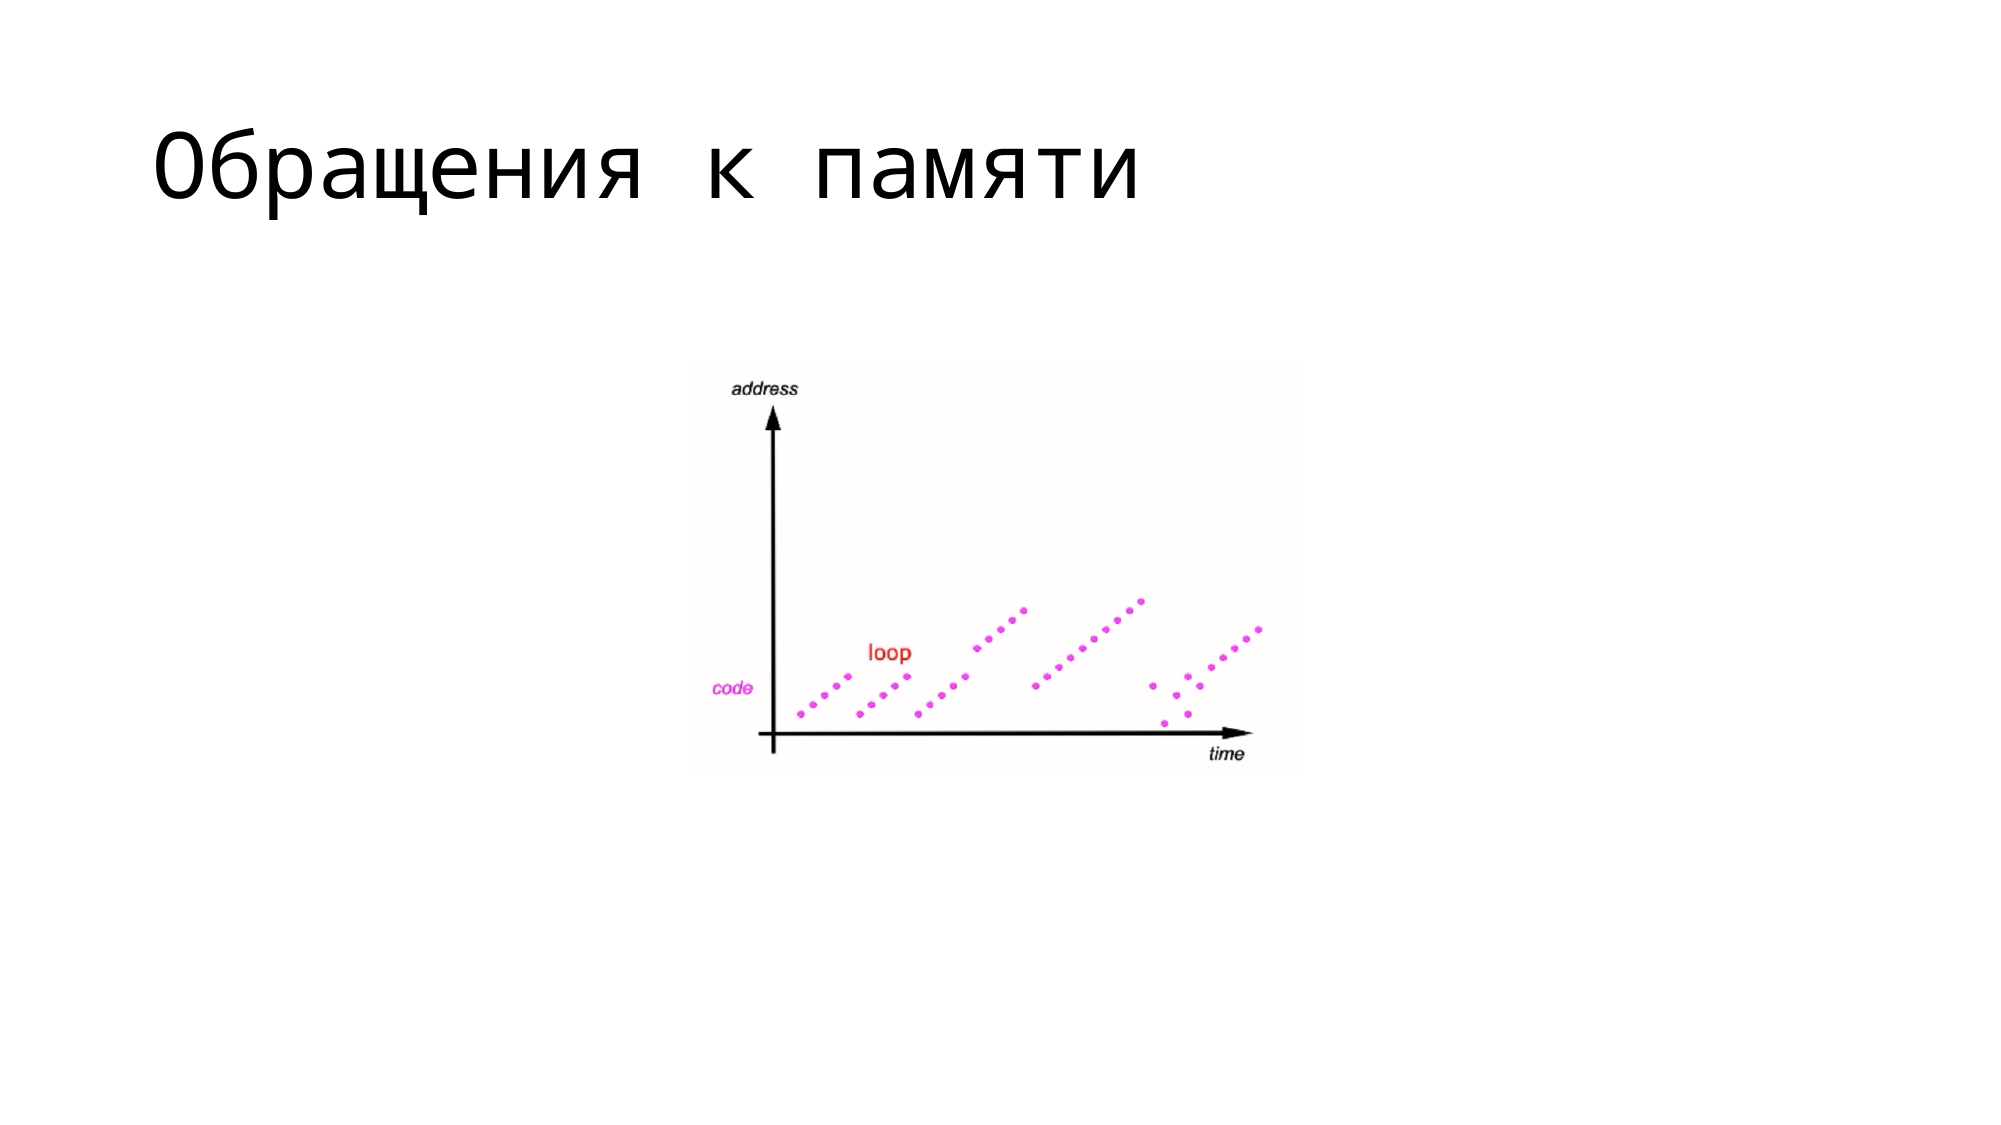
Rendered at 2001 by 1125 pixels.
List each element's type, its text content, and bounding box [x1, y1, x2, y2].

text_box Обращения к памяти [137, 59, 1863, 278]
picture [691, 359, 1299, 772]
